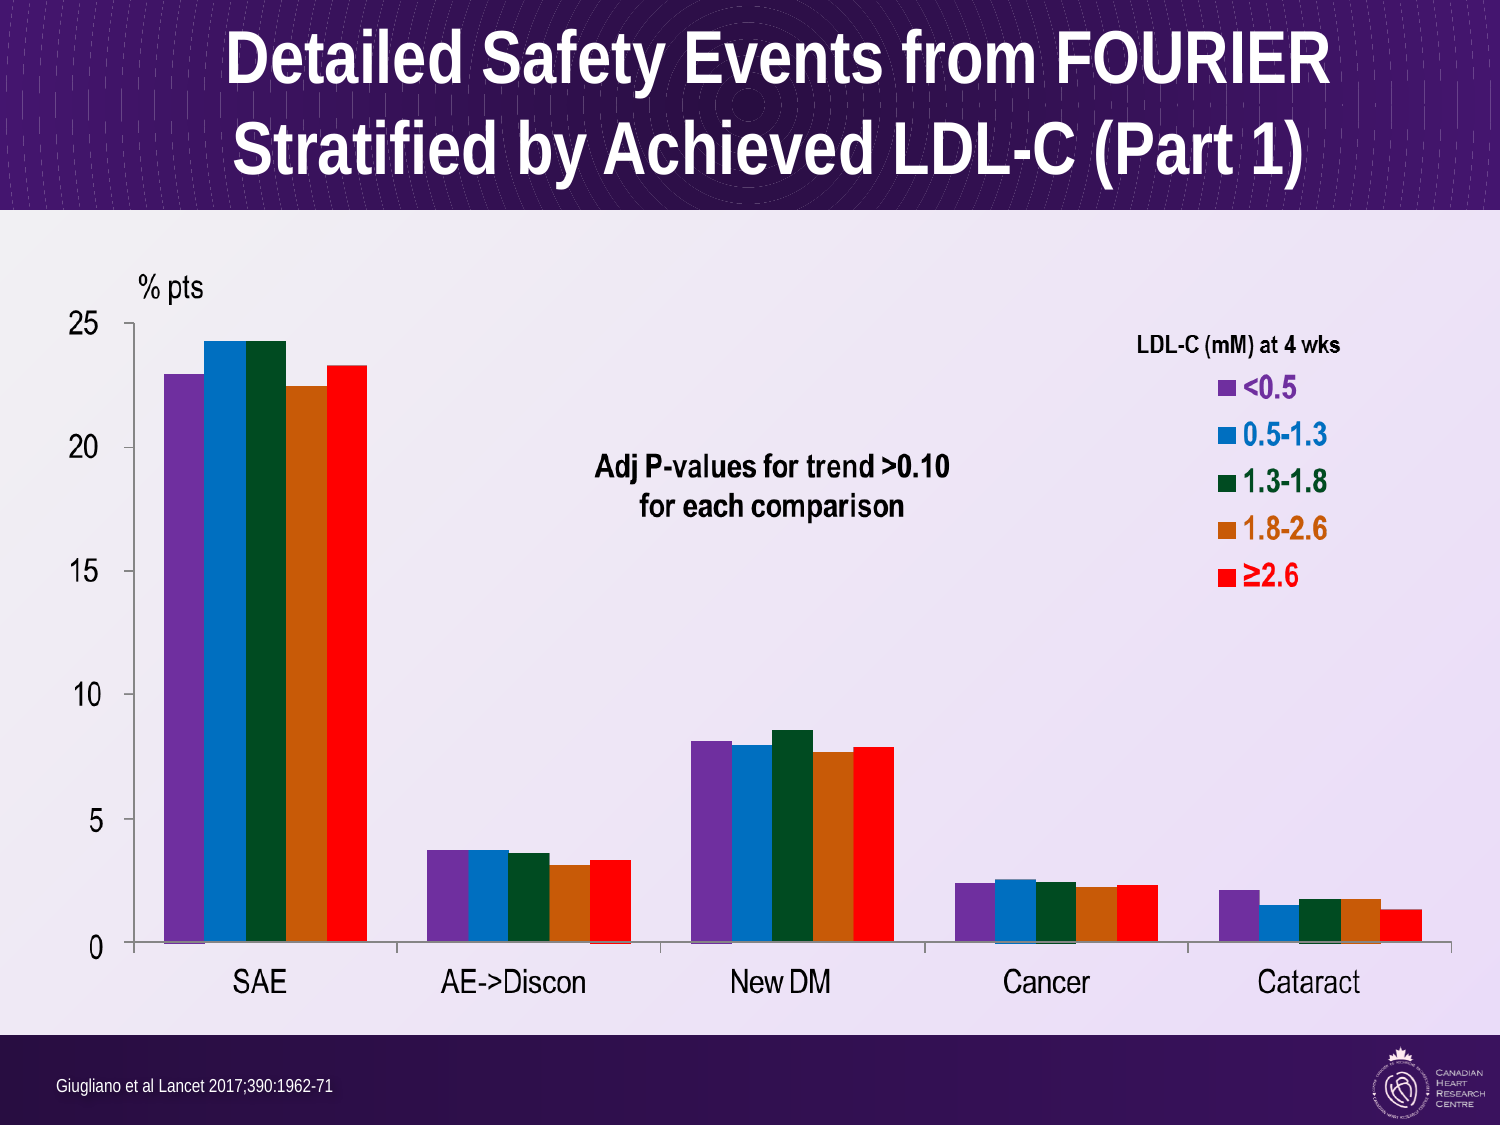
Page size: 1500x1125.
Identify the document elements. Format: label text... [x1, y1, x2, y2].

text_box [0, 0, 1500, 212]
text_box Detailed Safety Events from FOURIER Stratified by Achieved LDL-C (Part 1) [59, 0, 1480, 198]
text_box Giugliano et al Lancet 2017;390:1962-71 [41, 1066, 1257, 1104]
picture [47, 254, 1453, 1021]
text_box [0, 1033, 1500, 1125]
picture [1369, 1045, 1487, 1121]
